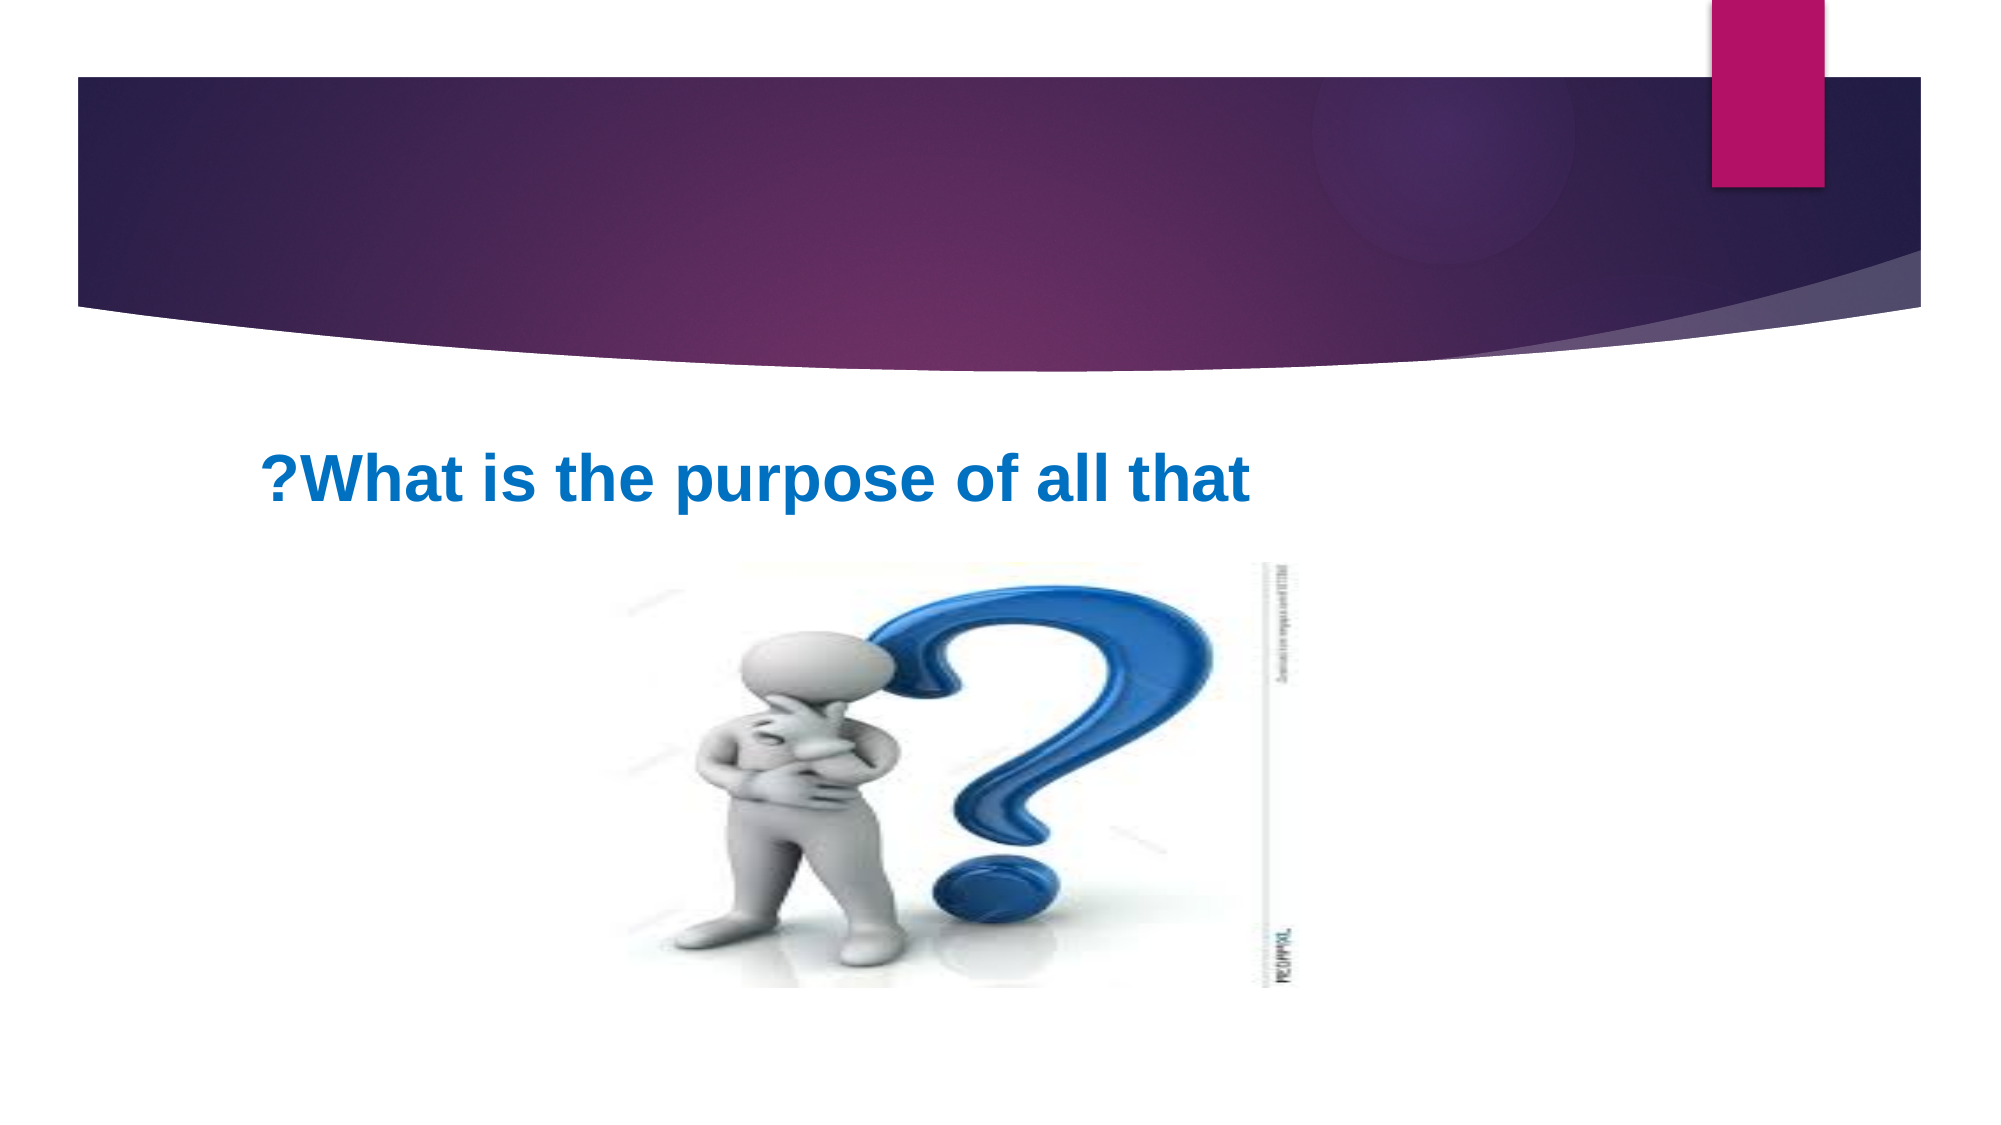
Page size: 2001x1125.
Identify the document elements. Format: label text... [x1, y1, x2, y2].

picture [572, 562, 1299, 988]
list What is the purpose of all that? [189, 427, 1638, 988]
